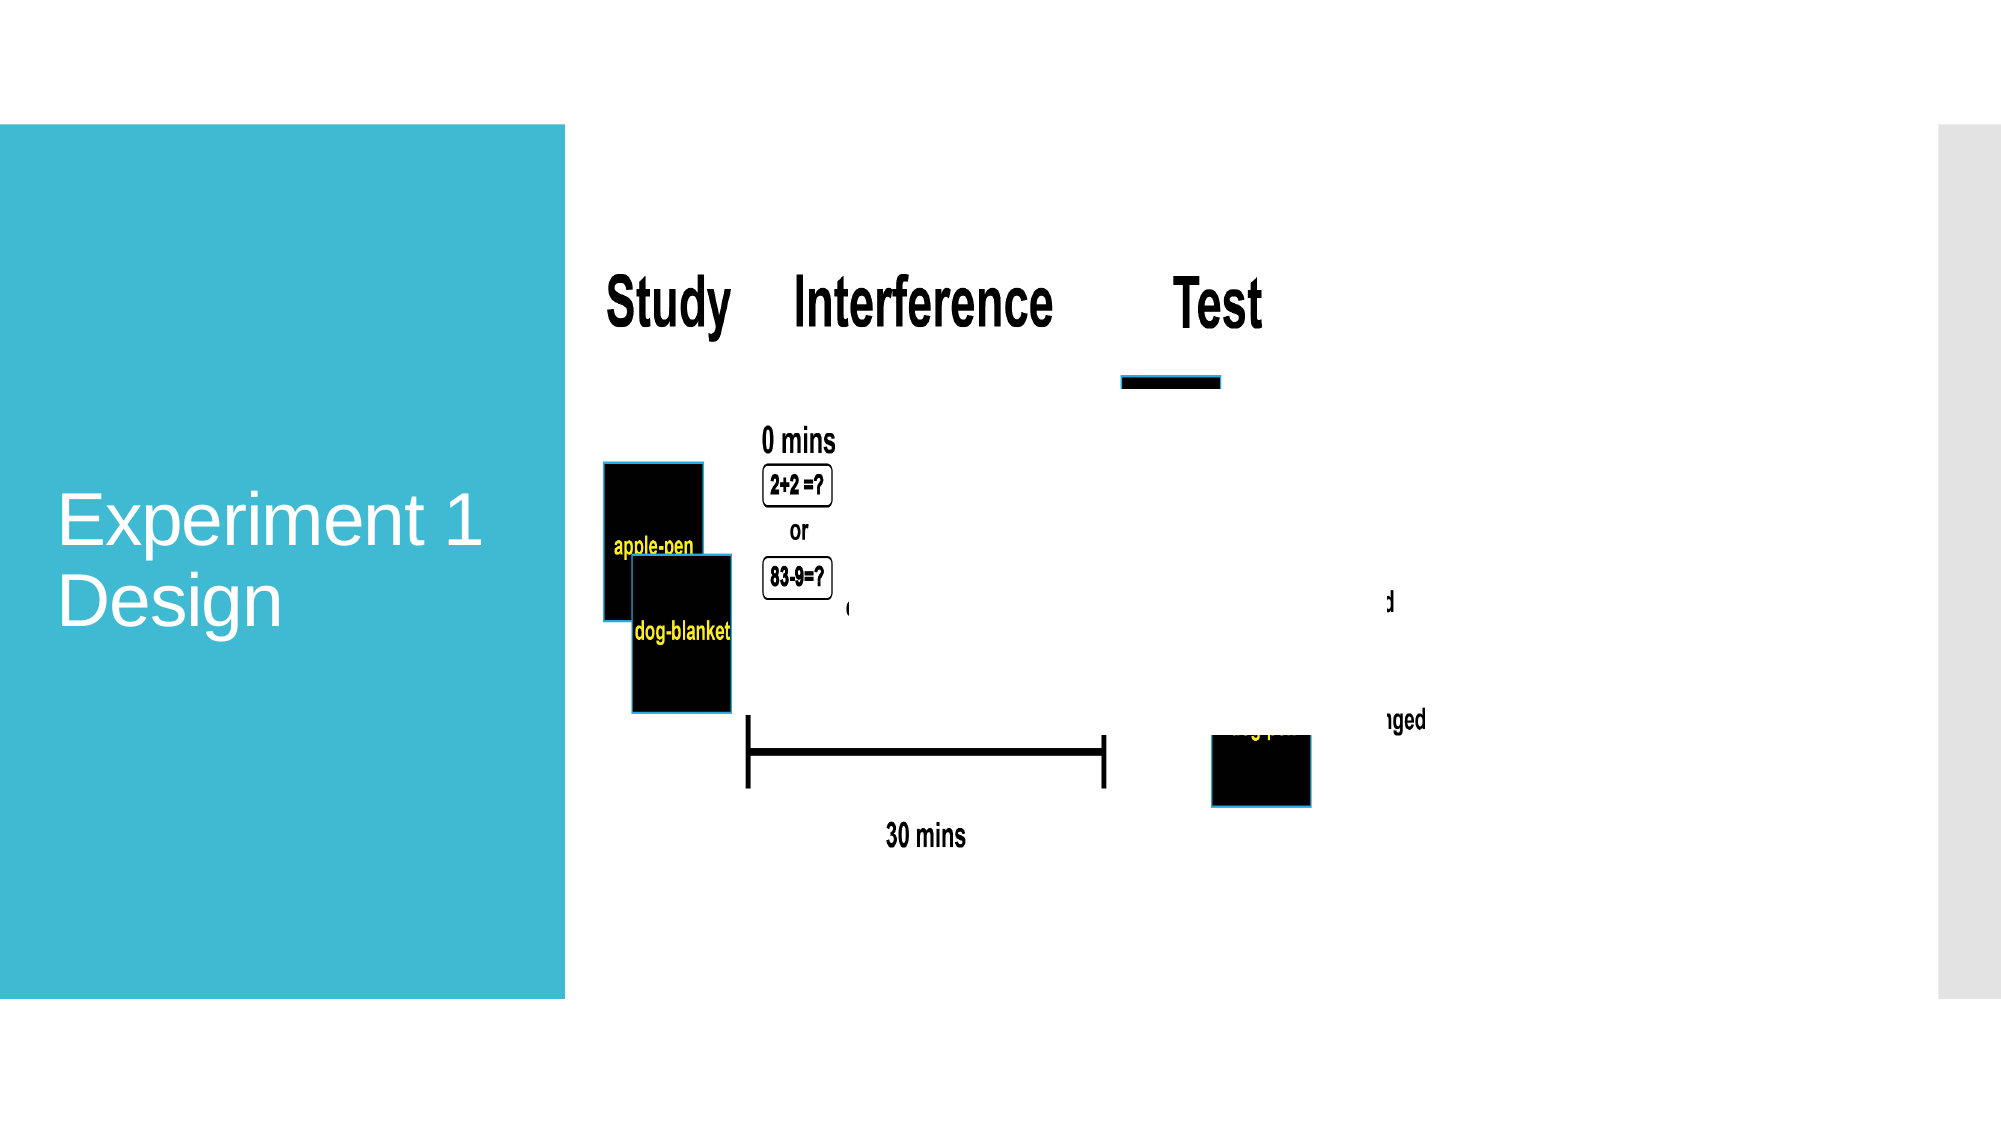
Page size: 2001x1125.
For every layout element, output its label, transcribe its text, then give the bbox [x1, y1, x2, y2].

picture [603, 264, 1426, 860]
title Experiment 1 Design [41, 184, 525, 940]
